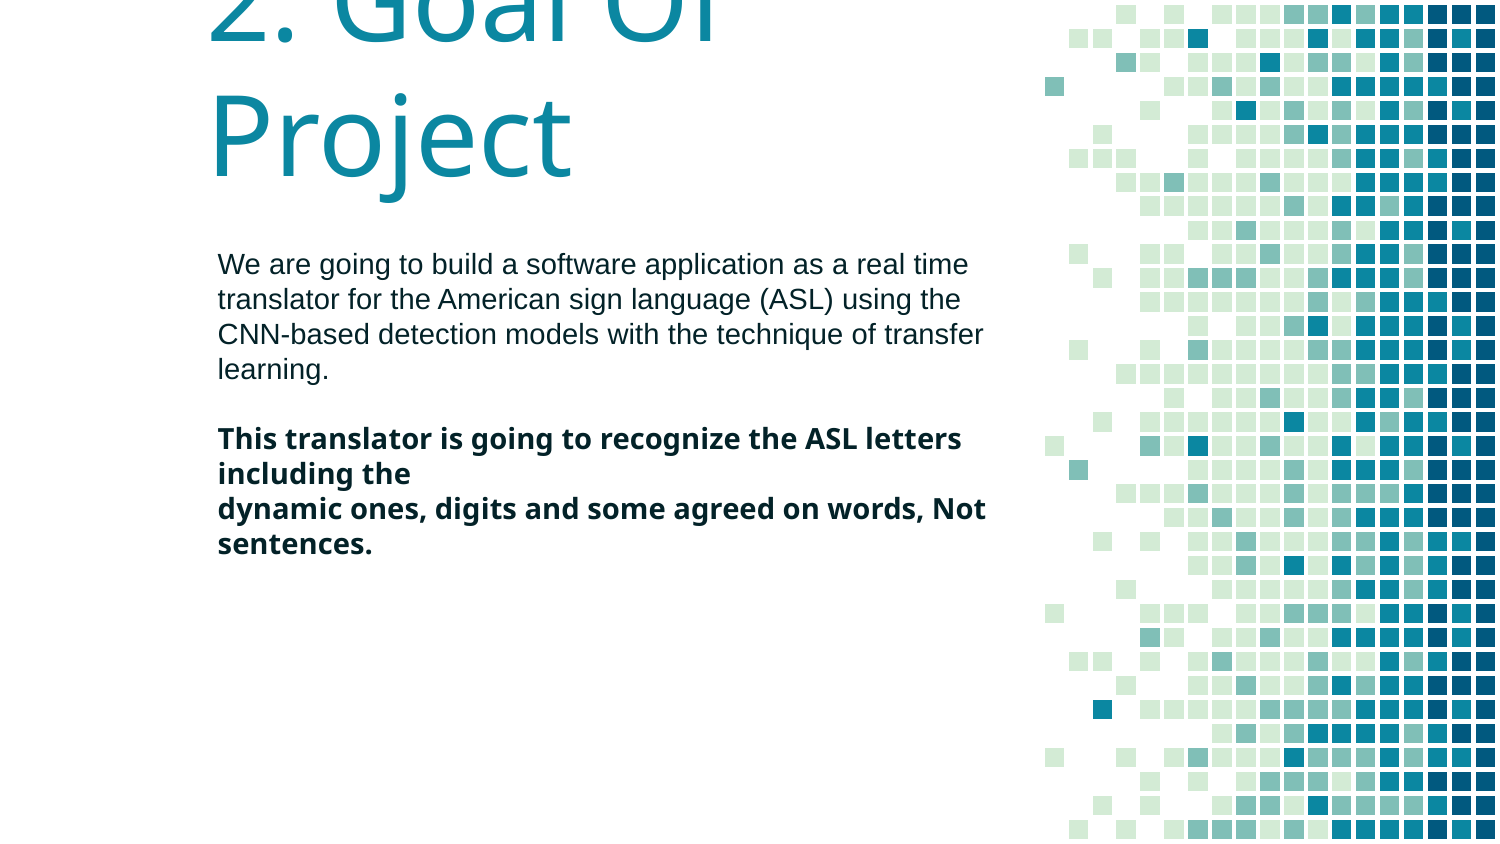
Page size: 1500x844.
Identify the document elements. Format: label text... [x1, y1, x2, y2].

title 2. Goal Of Project [191, 62, 1022, 215]
text_box We are going to build a software application as a real time translator for the American sign language (ASL) using the CNN-based detection models with the technique of transfer learning. This translator is going to recognize the ASL letters including the dynamic ones, digits and some agreed on words, Not sentences. [202, 230, 1094, 576]
